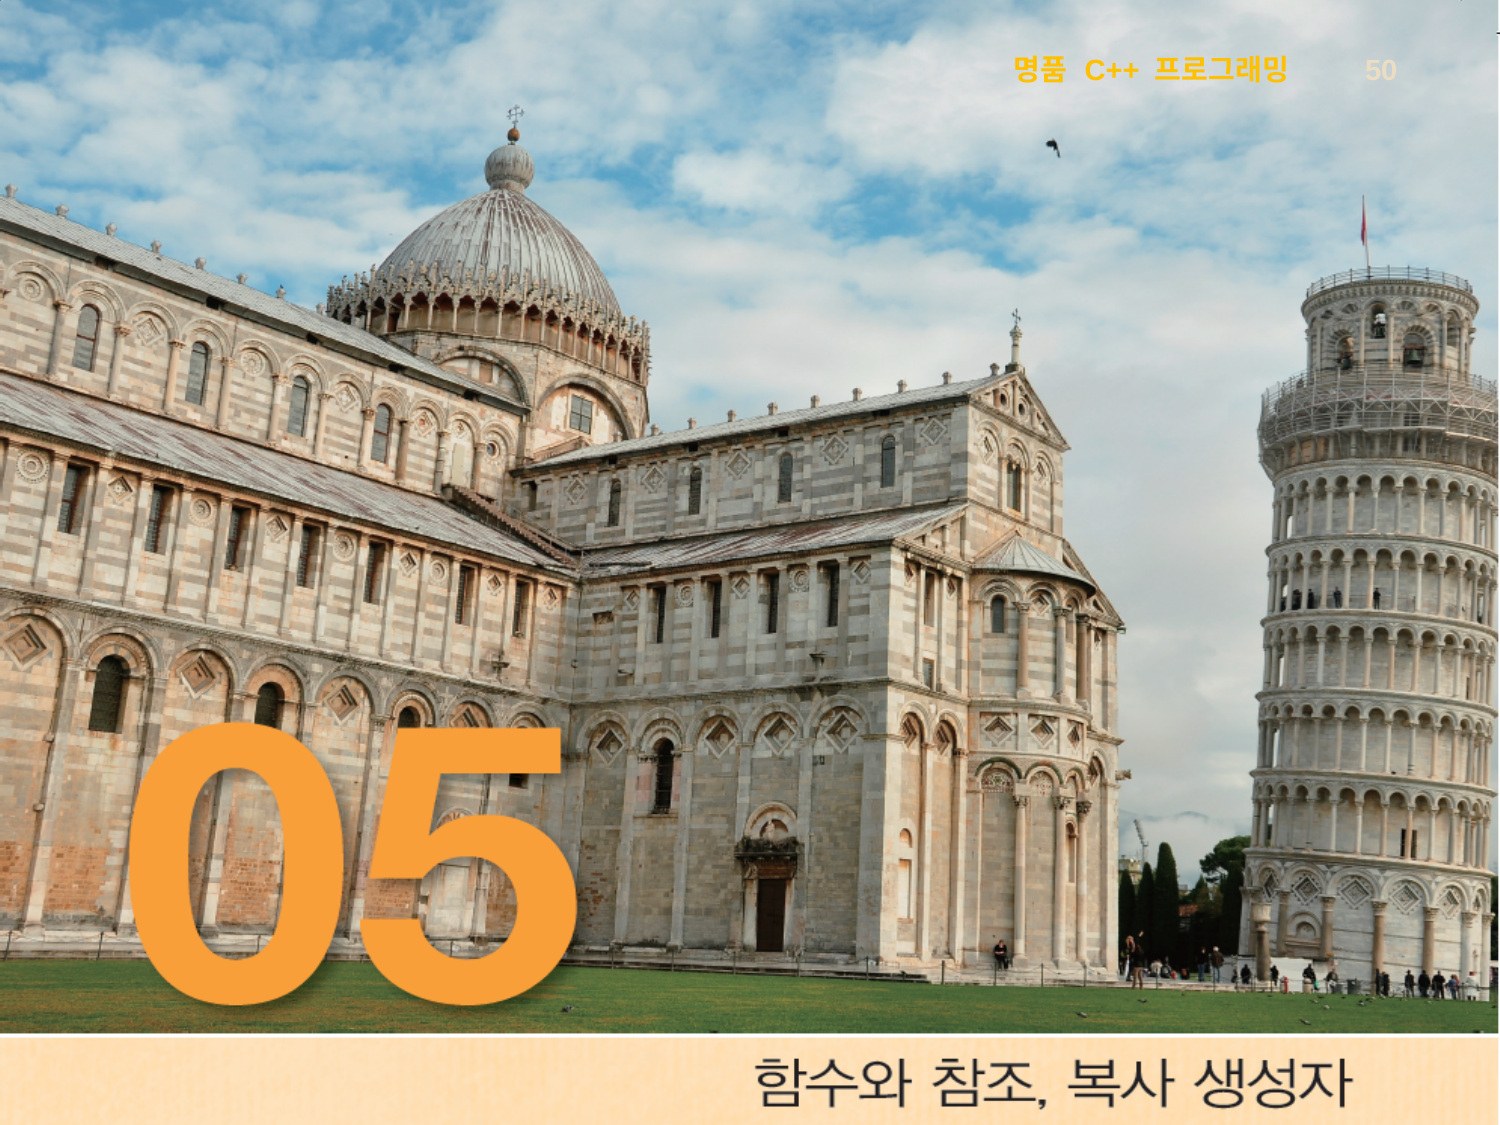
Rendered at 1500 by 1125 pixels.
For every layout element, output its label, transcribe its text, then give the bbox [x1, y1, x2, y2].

footer 명품 C++ 프로그래밍 [342, 38, 1305, 99]
picture [0, 0, 1500, 1125]
slide_number 50 [1312, 37, 1450, 100]
